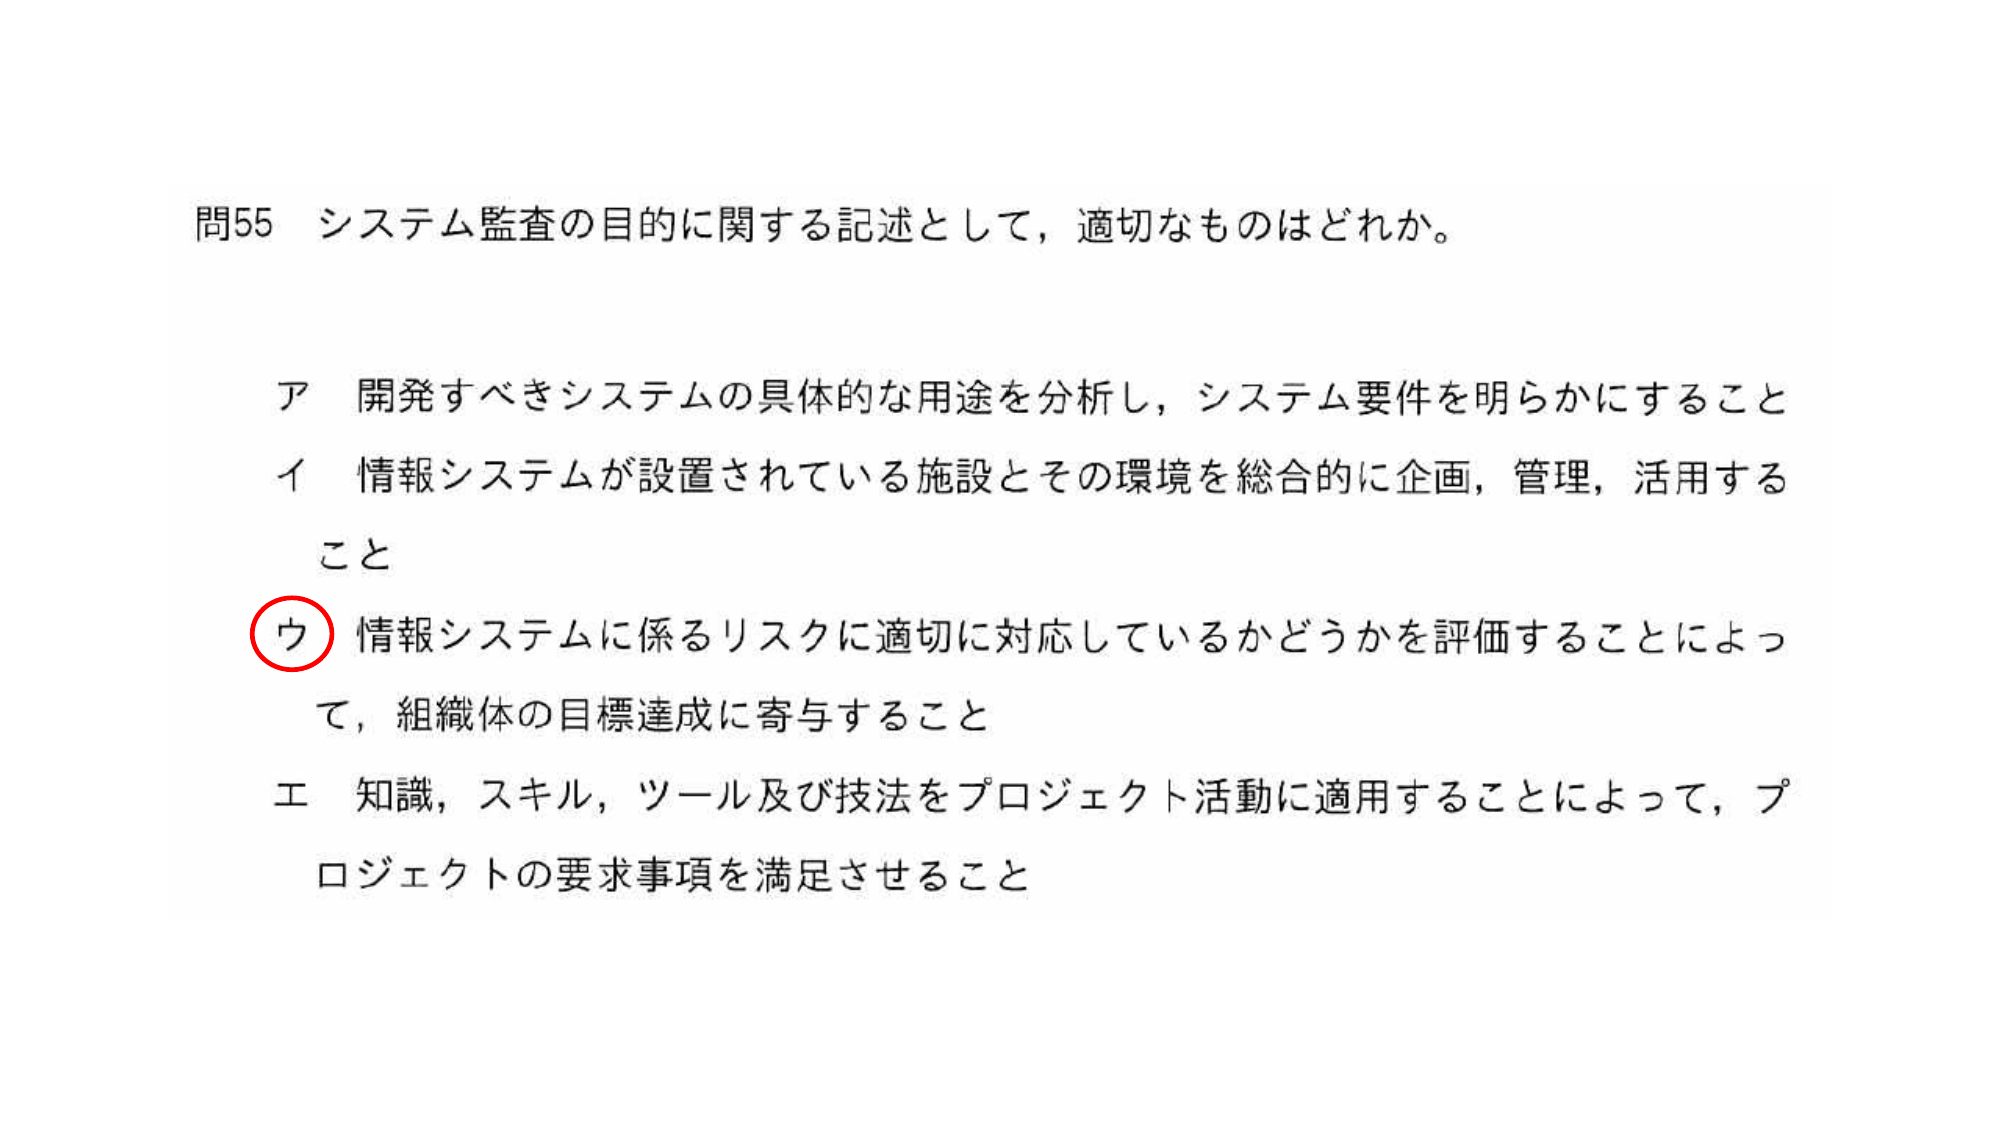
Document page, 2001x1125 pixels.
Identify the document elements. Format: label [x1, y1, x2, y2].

picture [168, 182, 1832, 920]
